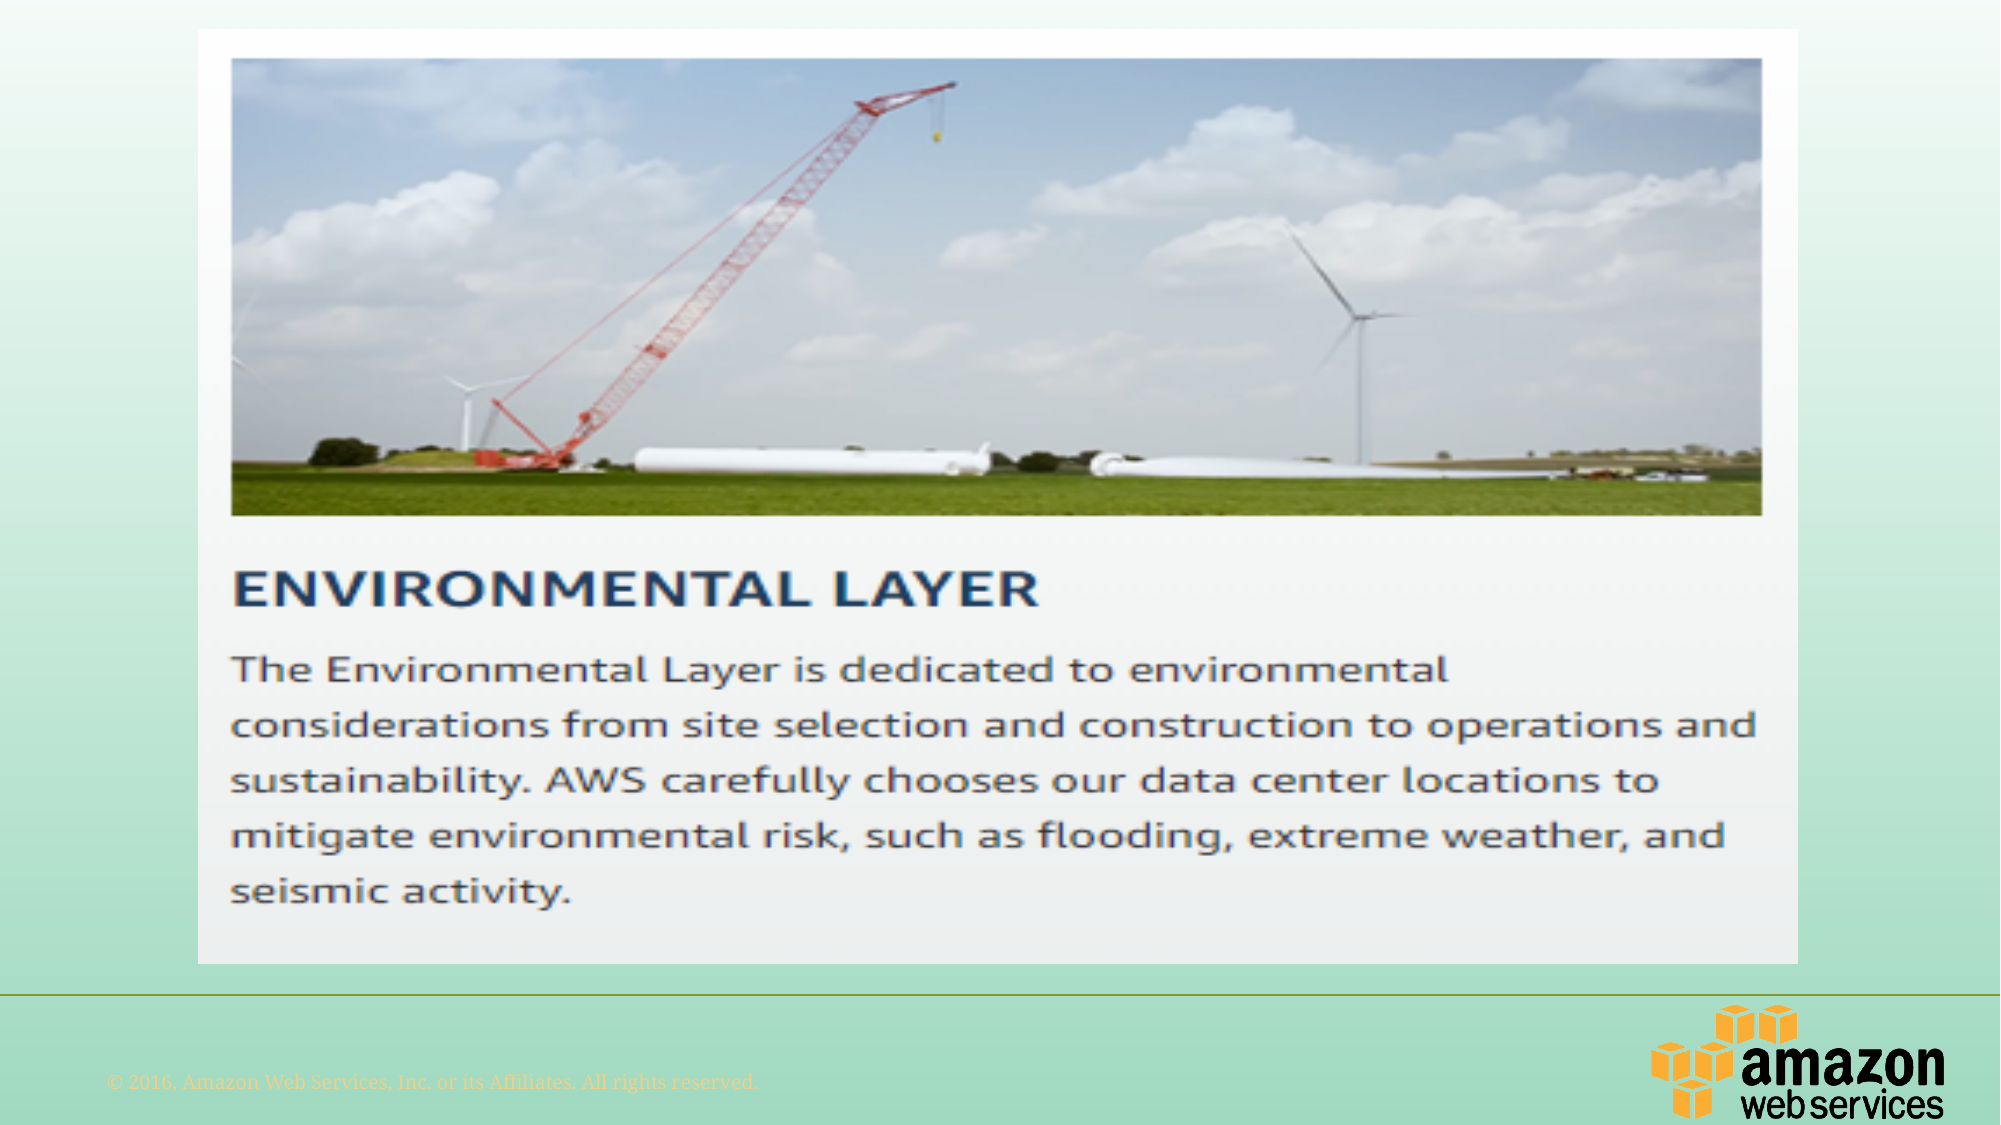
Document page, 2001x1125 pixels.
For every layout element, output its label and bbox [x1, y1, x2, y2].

picture [198, 29, 1799, 964]
picture [1648, 999, 1948, 1125]
